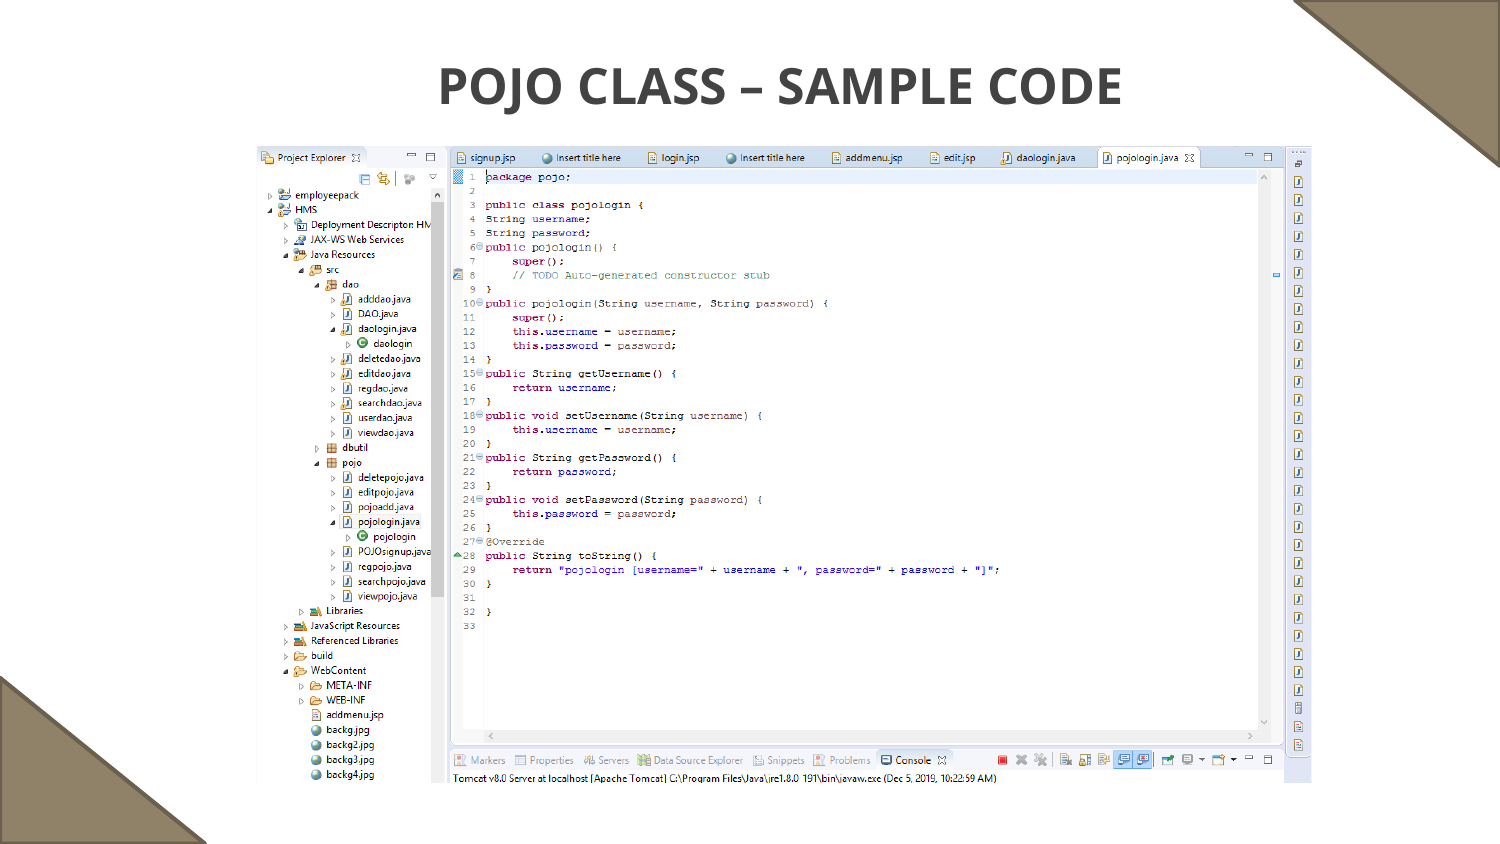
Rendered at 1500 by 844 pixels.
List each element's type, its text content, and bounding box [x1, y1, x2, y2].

text_box [0, 676, 207, 844]
text_box [1293, 0, 1500, 168]
picture [256, 145, 1312, 783]
title POJO CLASS – SAMPLE CODE [422, 39, 1188, 120]
